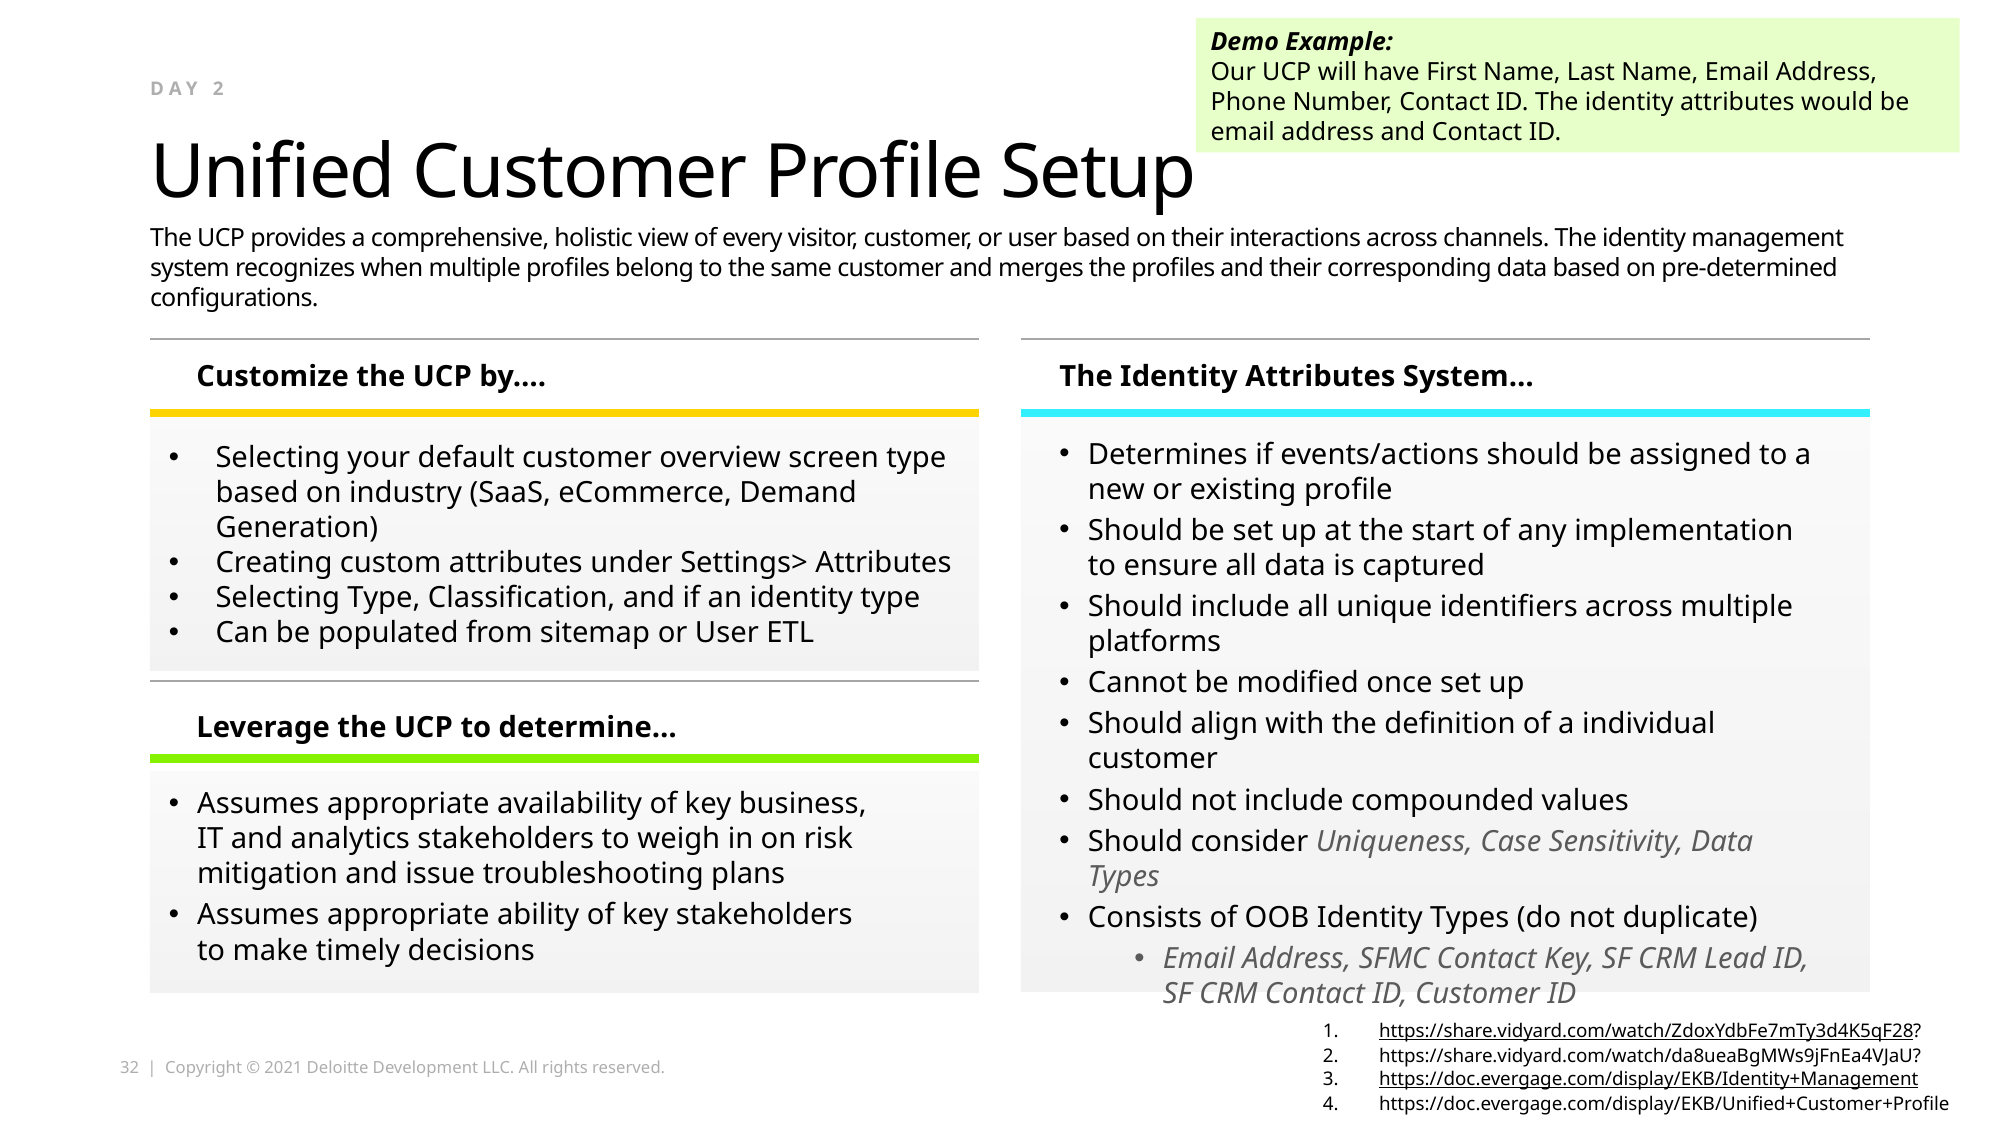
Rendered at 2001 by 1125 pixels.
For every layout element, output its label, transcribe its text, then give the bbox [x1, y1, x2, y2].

text_box Customize the UCP by…. [196, 340, 767, 413]
text_box The Identity Attributes System… [1059, 333, 1745, 338]
list Day 2 [150, 76, 701, 110]
text_box [1020, 415, 1871, 992]
list The UCP provides a comprehensive, holistic view of every visitor, customer, or user based on their interactions across channels. The identity management system recognizes when multiple profiles belong to the same customer and merges the profiles and their corresponding data based on pre-determined configurations. [150, 221, 1850, 300]
text_box The Identity Attributes System… [1059, 340, 1745, 413]
title Unified Customer Profile Setup [150, 113, 1850, 212]
text_box Leverage the UCP to determine… [196, 683, 931, 758]
text_box Customize the UCP by…. [196, 332, 767, 338]
text_box [149, 771, 980, 993]
text_box Leverage the UCP to determine… [196, 759, 931, 769]
text_box [314, 149, 1684, 209]
text_box https://share.vidyard.com/watch/ZdoxYdbFe7mTy3d4K5qF28? https://share.vidyard.com/watch/da8ueaBgMWs9jFnEa4VJaU? https://doc.evergage.com/display/EKB/Identity+Management https://doc.evergage.com/display/EKB/Unified+Customer+Profile [1308, 1010, 1998, 1122]
text_box Customize the UCP by…. [196, 414, 767, 418]
text_box Determines if events/actions should be assigned to a new or existing profile Should be set up at the start of any implementation to ensure all data is captured Should include all unique identifiers across multiple platforms Cannot be modified once set up Should align with the definition of a individual customer Should not include compounded values Should consider Uniqueness, Case Sensitivity, Data Types Consists of OOB Identity Types (do not duplicate) Email Address, SFMC Contact Key, SF CRM Lead ID, SF CRM Contact ID, Customer ID [1044, 427, 1844, 1017]
text_box Demo Example: Our UCP will have First Name, Last Name, Email Address, Phone Number, Contact ID. The identity attributes would be email address and Contact ID. [1195, 17, 1960, 153]
text_box [149, 414, 980, 672]
text_box Selecting your default customer overview screen type based on industry (SaaS, eCommerce, Demand Generation) Creating custom attributes under Settings> Attributes Selecting Type, Classification, and if an identity type Can be populated from sitemap or User ETL [153, 431, 1003, 656]
text_box Assumes appropriate availability of key business, IT and analytics stakeholders to weigh in on risk mitigation and issue troubleshooting plans Assumes appropriate ability of key stakeholders to make timely decisions [153, 777, 896, 974]
